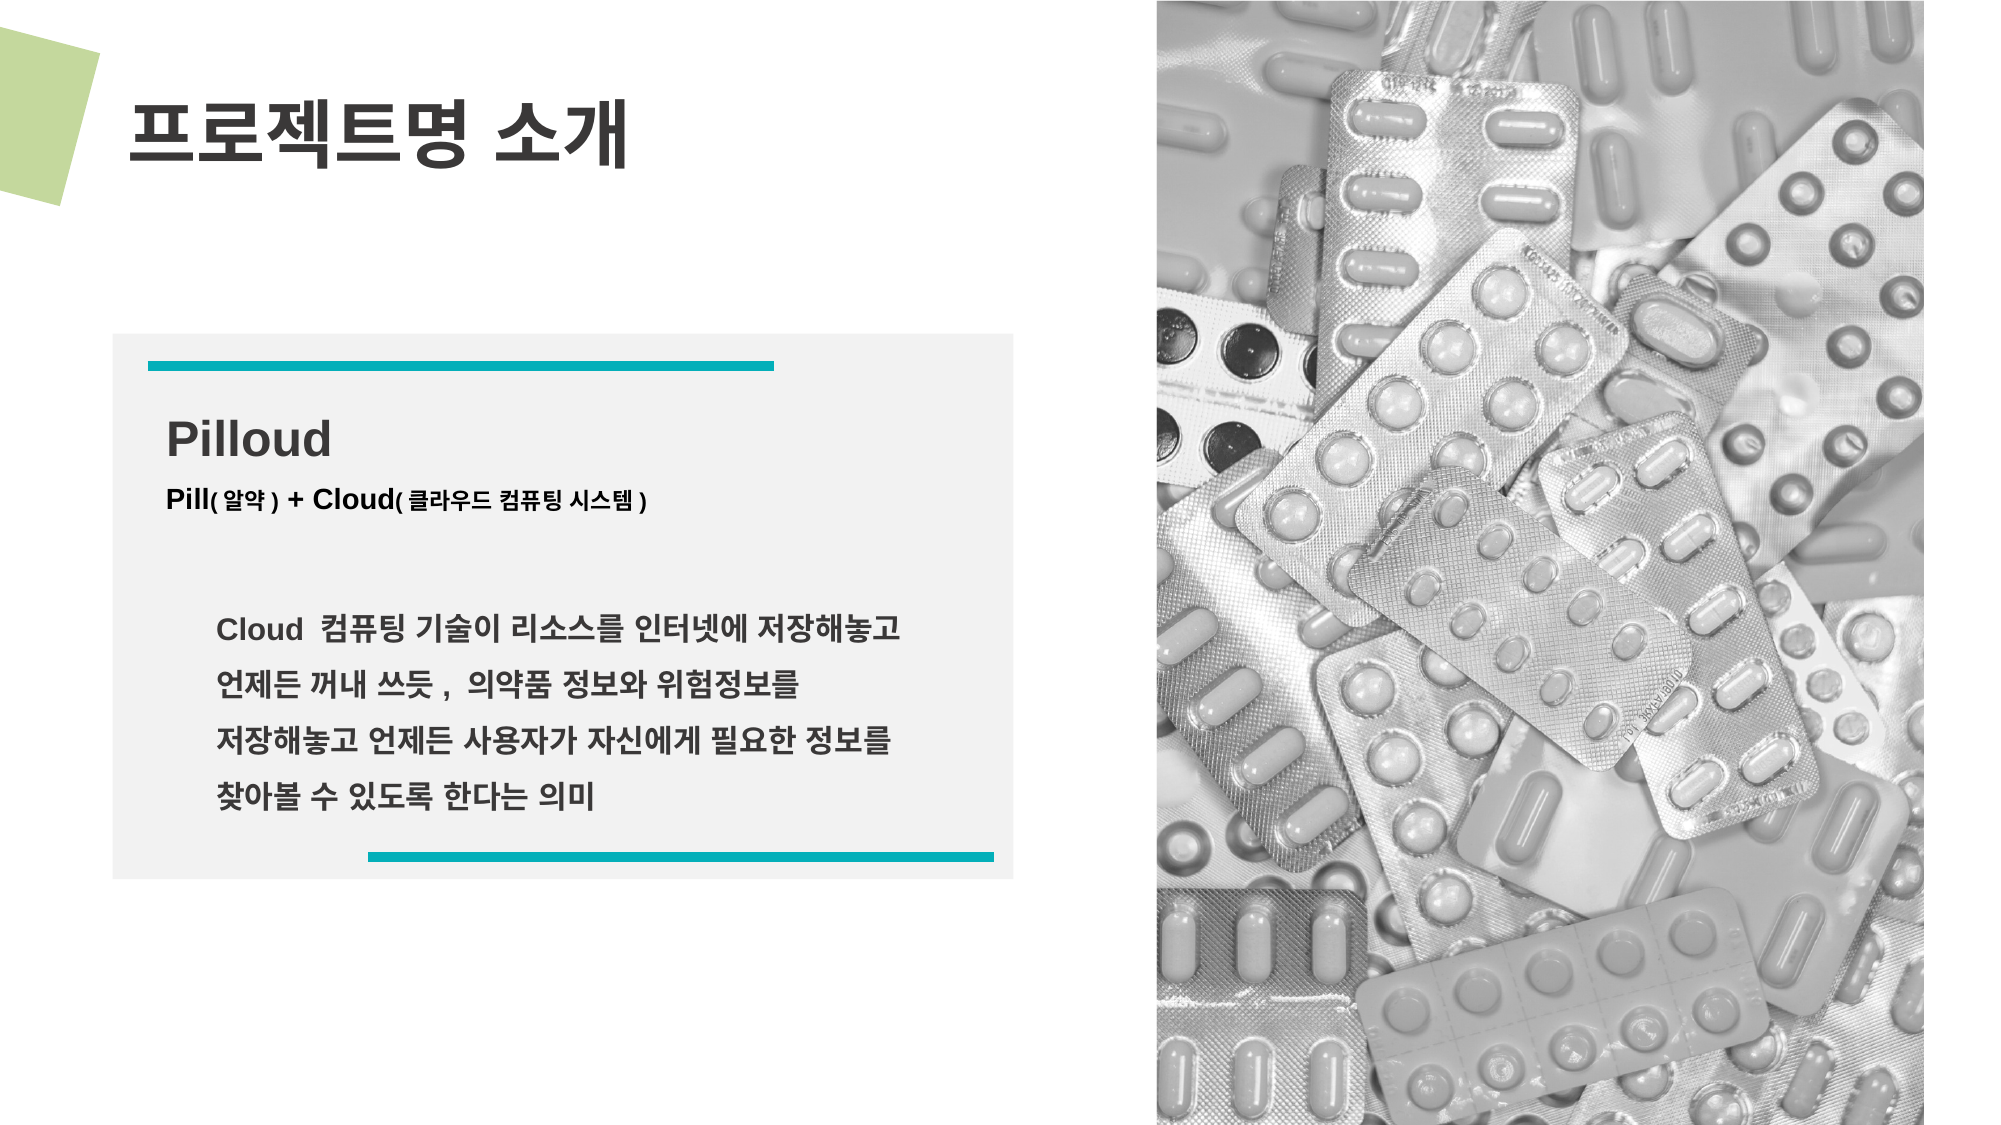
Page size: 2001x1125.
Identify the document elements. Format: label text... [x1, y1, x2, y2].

text_box [0, 26, 101, 207]
text_box Pill(알약) + Cloud(클라우드 컴퓨팅 시스템) [150, 464, 703, 530]
picture [977, 2, 2000, 1124]
text_box Pilloud [150, 398, 763, 474]
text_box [74, 80, 959, 191]
text_box Cloud 컴퓨팅 기술이 리소스를 인터넷에 저장해놓고 언제든 꺼내 쓰듯, 의약품 정보와 위험정보를 저장해놓고 언제든 사용자가 자신에게 필요한 정보를 찾아볼 수 있도록 한다는 의미 [201, 582, 972, 823]
text_box [112, 333, 972, 880]
